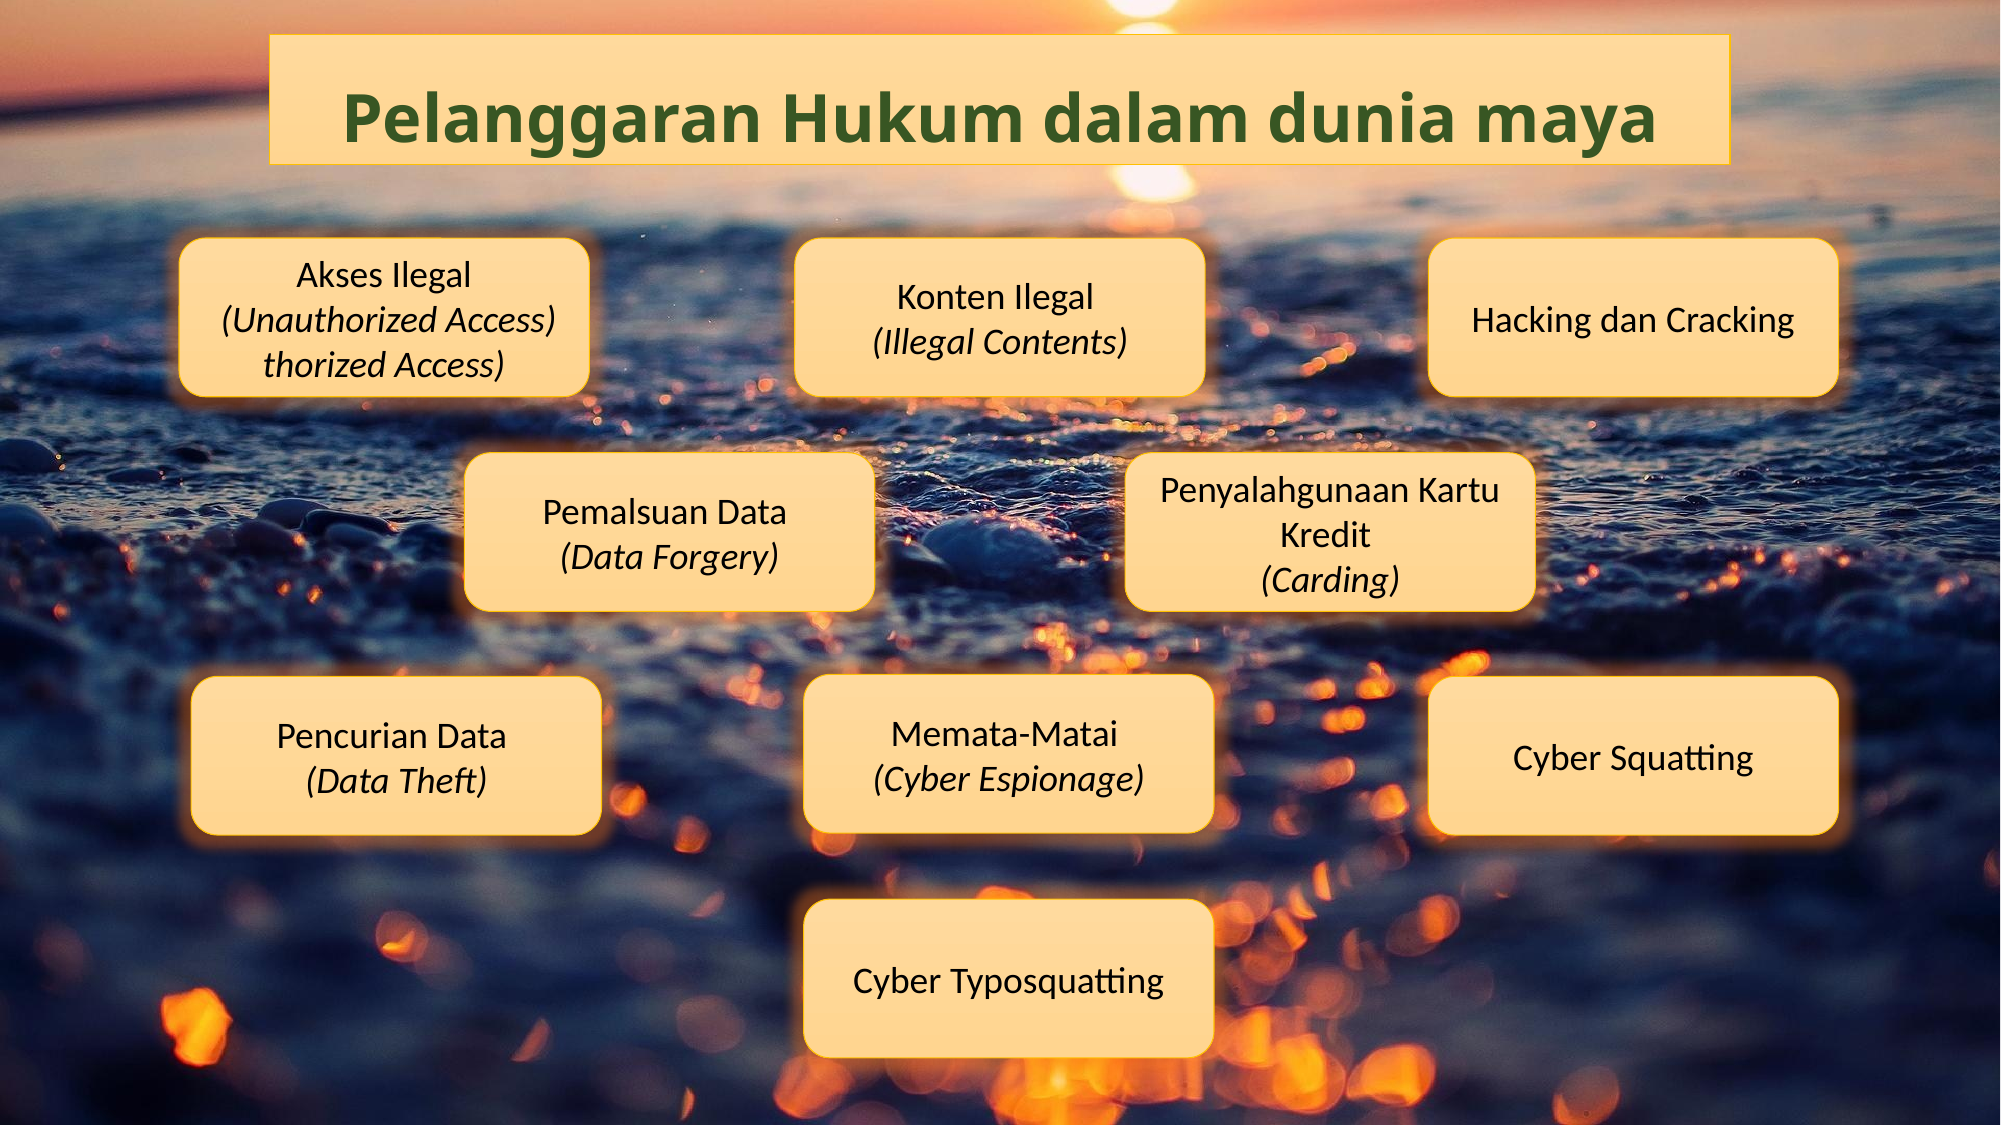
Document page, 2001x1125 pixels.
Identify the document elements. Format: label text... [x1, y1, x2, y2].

text_box Hacking dan Cracking [1427, 237, 1840, 398]
text_box Pencurian Data (Data Theft) [190, 675, 603, 836]
text_box Akses Ilegal (Unauthorized Access) thorized Access) [178, 237, 590, 398]
text_box Cyber Typosquatting [803, 898, 1215, 1059]
text_box Penyalahgunaan Kartu Kredit (Carding) [1124, 452, 1536, 612]
text_box Cyber Squatting [1427, 675, 1840, 836]
title Pelanggaran Hukum dalam dunia maya [269, 34, 1731, 165]
text_box Pemalsuan Data (Data Forgery) [463, 452, 876, 612]
text_box Memata-Matai (Cyber Espionage) [803, 673, 1215, 834]
picture [0, 0, 2001, 1125]
text_box Konten Ilegal (Illegal Contents) [794, 237, 1206, 398]
